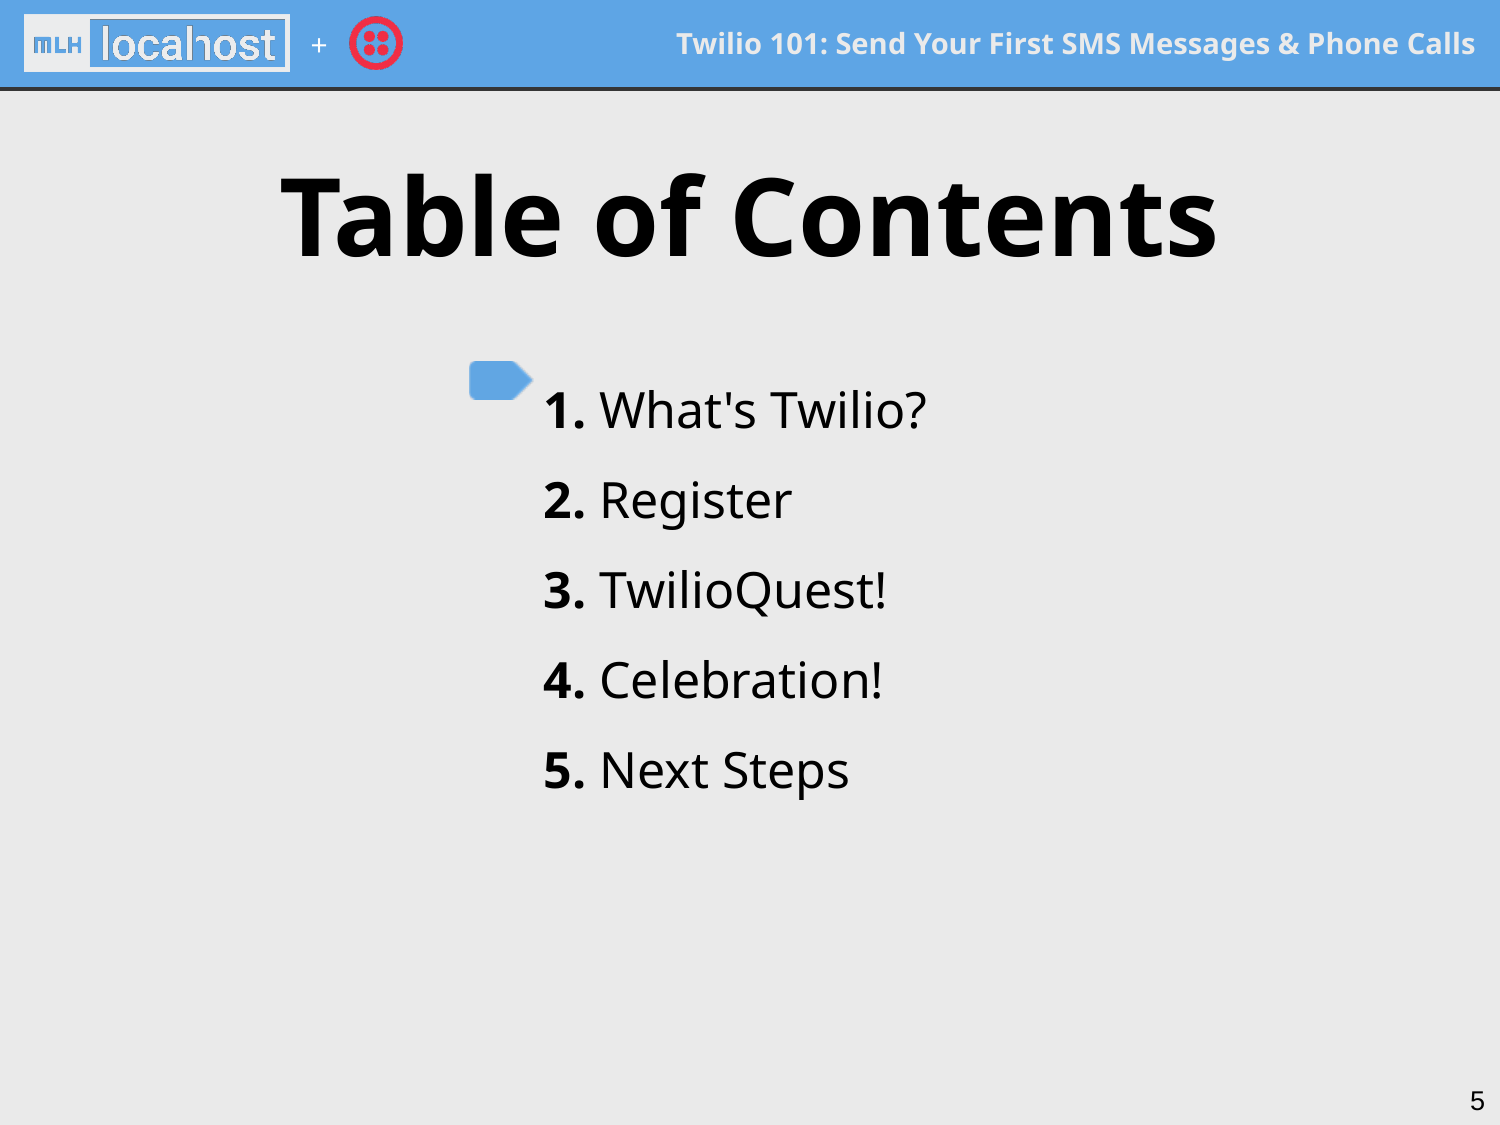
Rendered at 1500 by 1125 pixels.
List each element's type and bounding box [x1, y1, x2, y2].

picture [24, 14, 290, 72]
picture [347, 14, 405, 72]
picture [468, 361, 534, 400]
